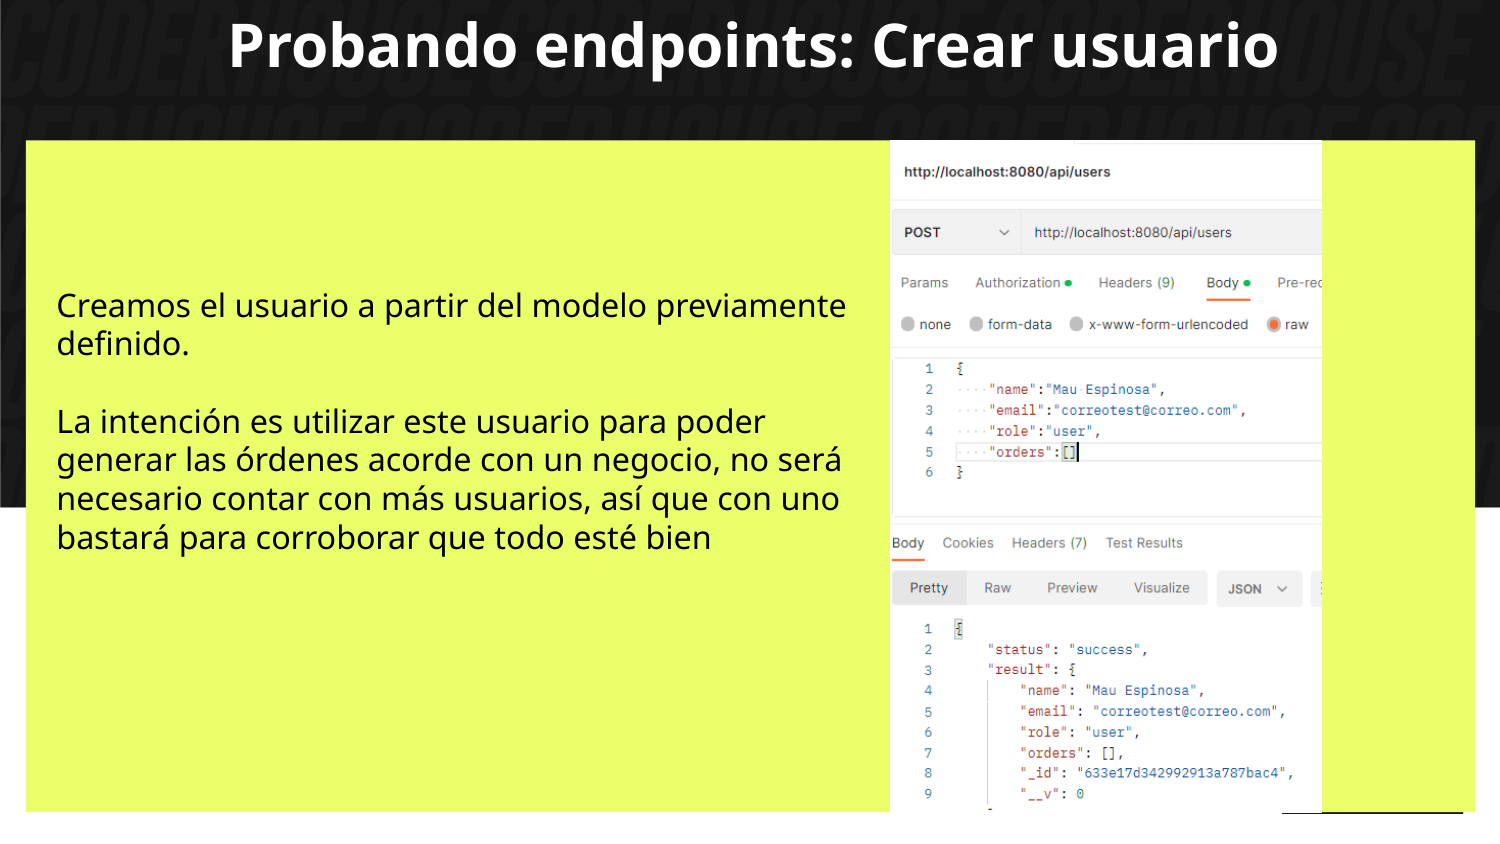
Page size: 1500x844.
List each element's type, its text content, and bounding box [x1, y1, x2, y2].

text_box [1323, 140, 1476, 813]
text_box [25, 140, 888, 813]
text_box Creamos el usuario a partir del modelo previamente definido. La intención es utilizar este usuario para poder generar las órdenes acorde con un negocio, no será necesario contar con más usuarios, así que con uno bastará para corroborar que todo esté bien [41, 269, 872, 571]
text_box Probando endpoints: Crear usuario [0, 0, 1500, 96]
picture [0, 96, 1500, 844]
